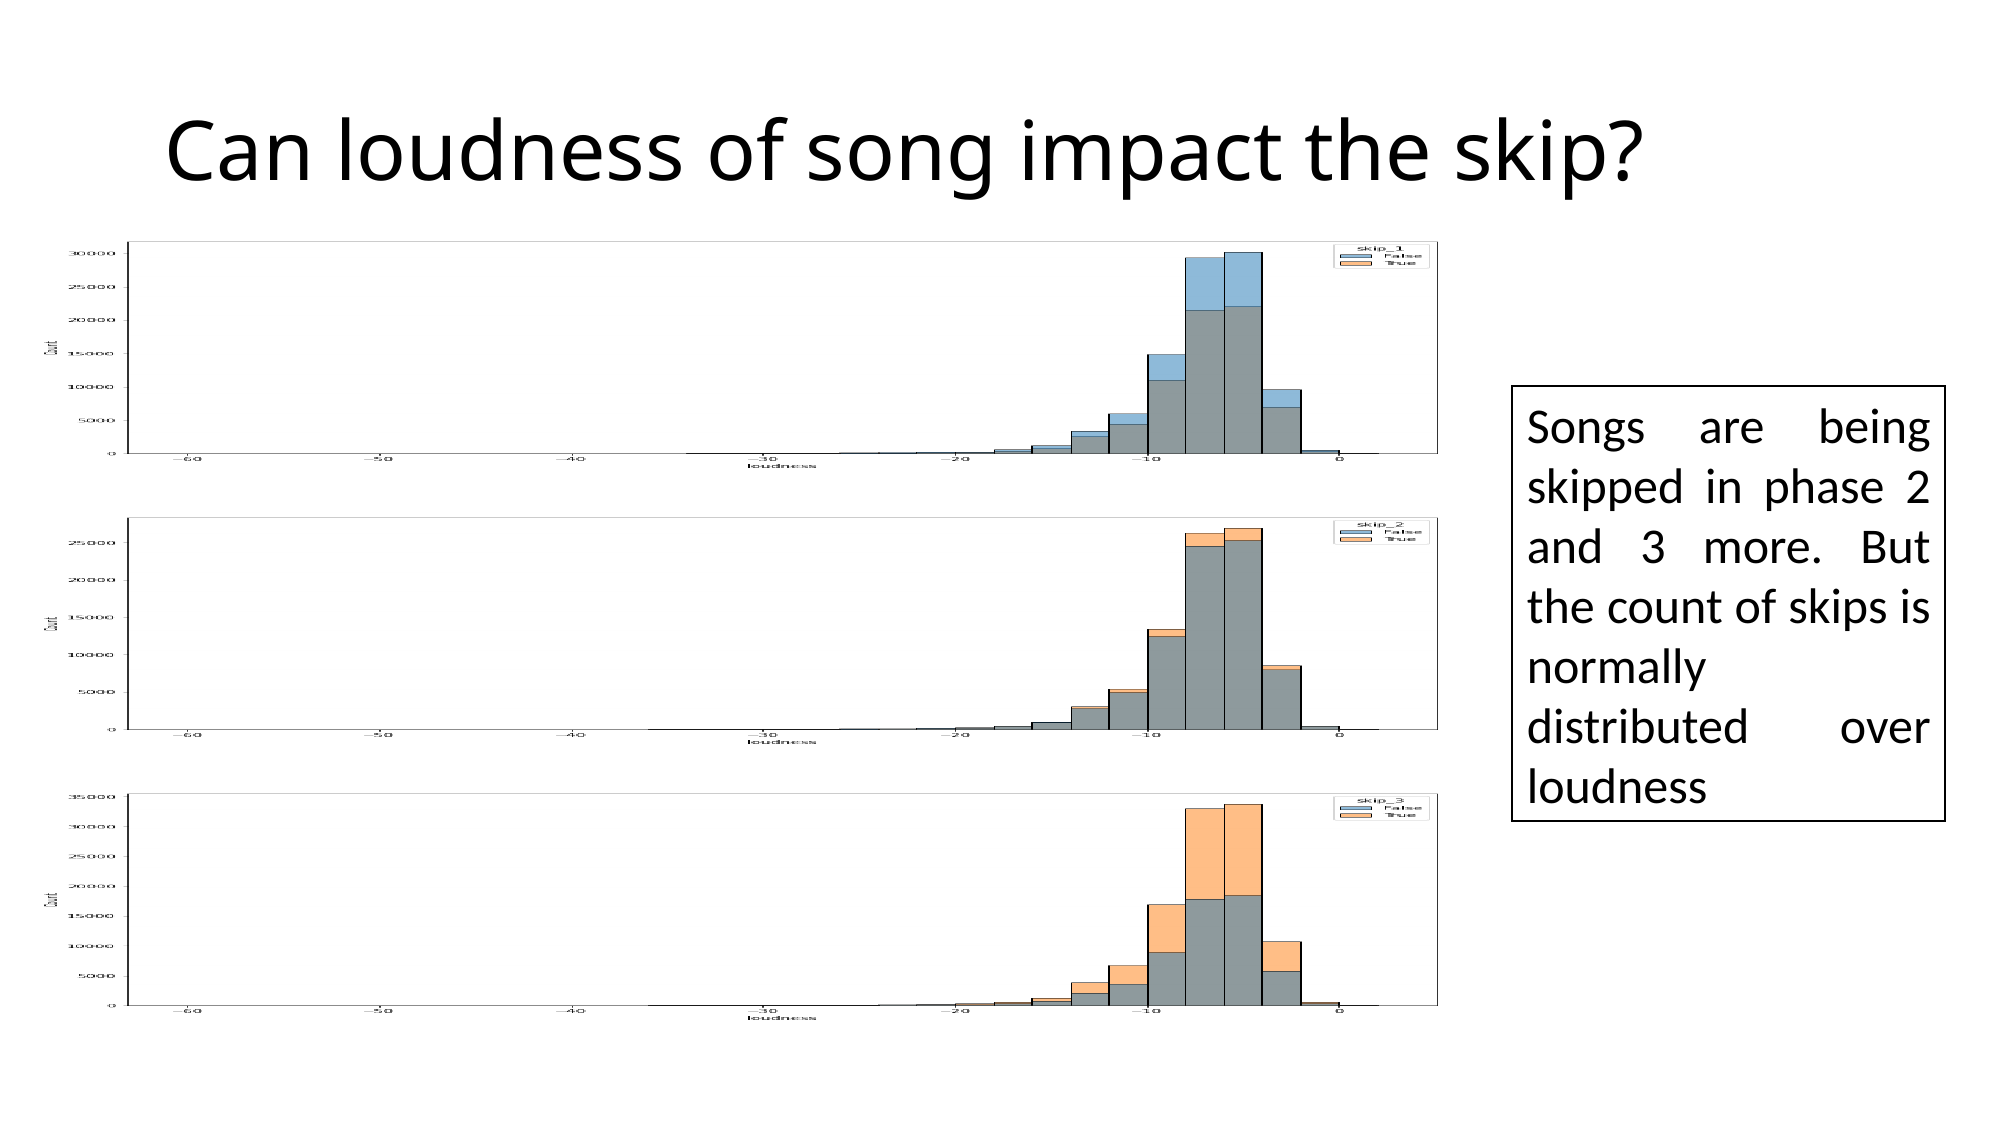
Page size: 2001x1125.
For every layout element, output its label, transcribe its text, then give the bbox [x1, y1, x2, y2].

text_box Songs are being skipped in phase 2 and 3 more. But the count of skips is normally distributed over loudness [1511, 385, 1946, 822]
title Can loudness of song impact the skip? [149, 101, 1851, 206]
picture [34, 238, 1448, 472]
picture [34, 790, 1448, 1024]
picture [34, 514, 1448, 748]
